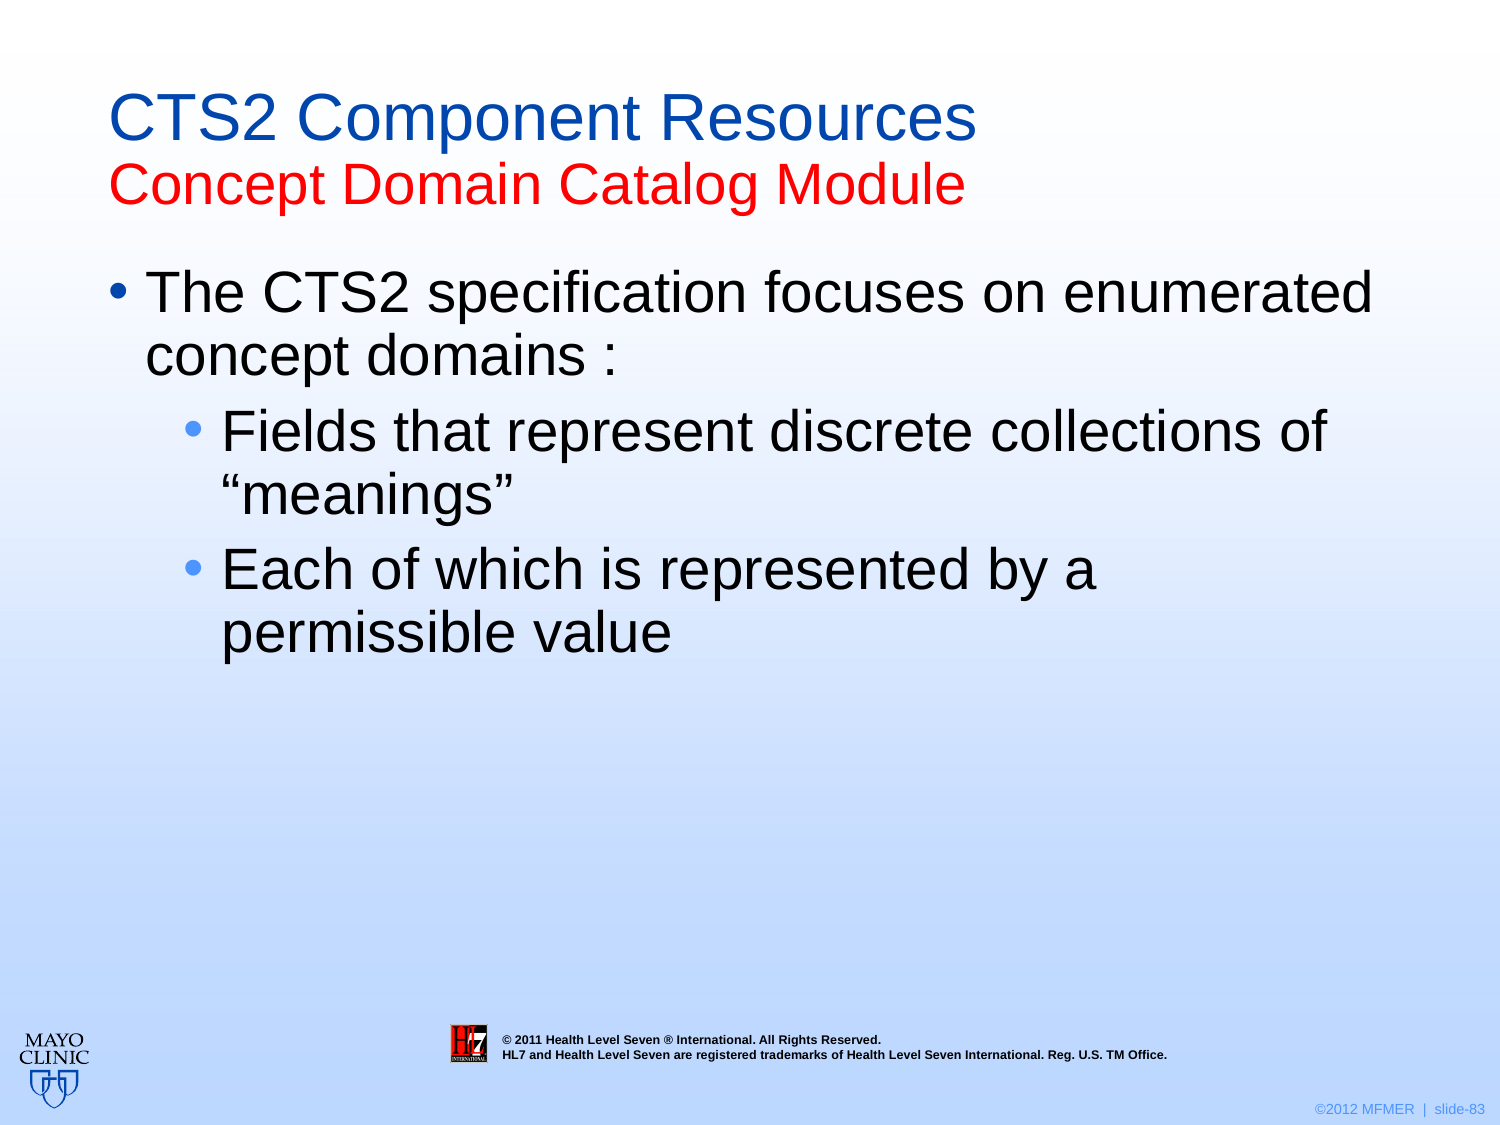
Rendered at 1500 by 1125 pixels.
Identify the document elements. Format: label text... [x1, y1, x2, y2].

title CTS2 Component Resources Concept Domain Catalog Module [108, 0, 1392, 224]
picture [0, 0, 1500, 1125]
list The CTS2 specification focuses on enumerated concept domains : Fields that represent discrete collections of “meanings” Each of which is represented by a permissible value [108, 224, 1392, 1013]
